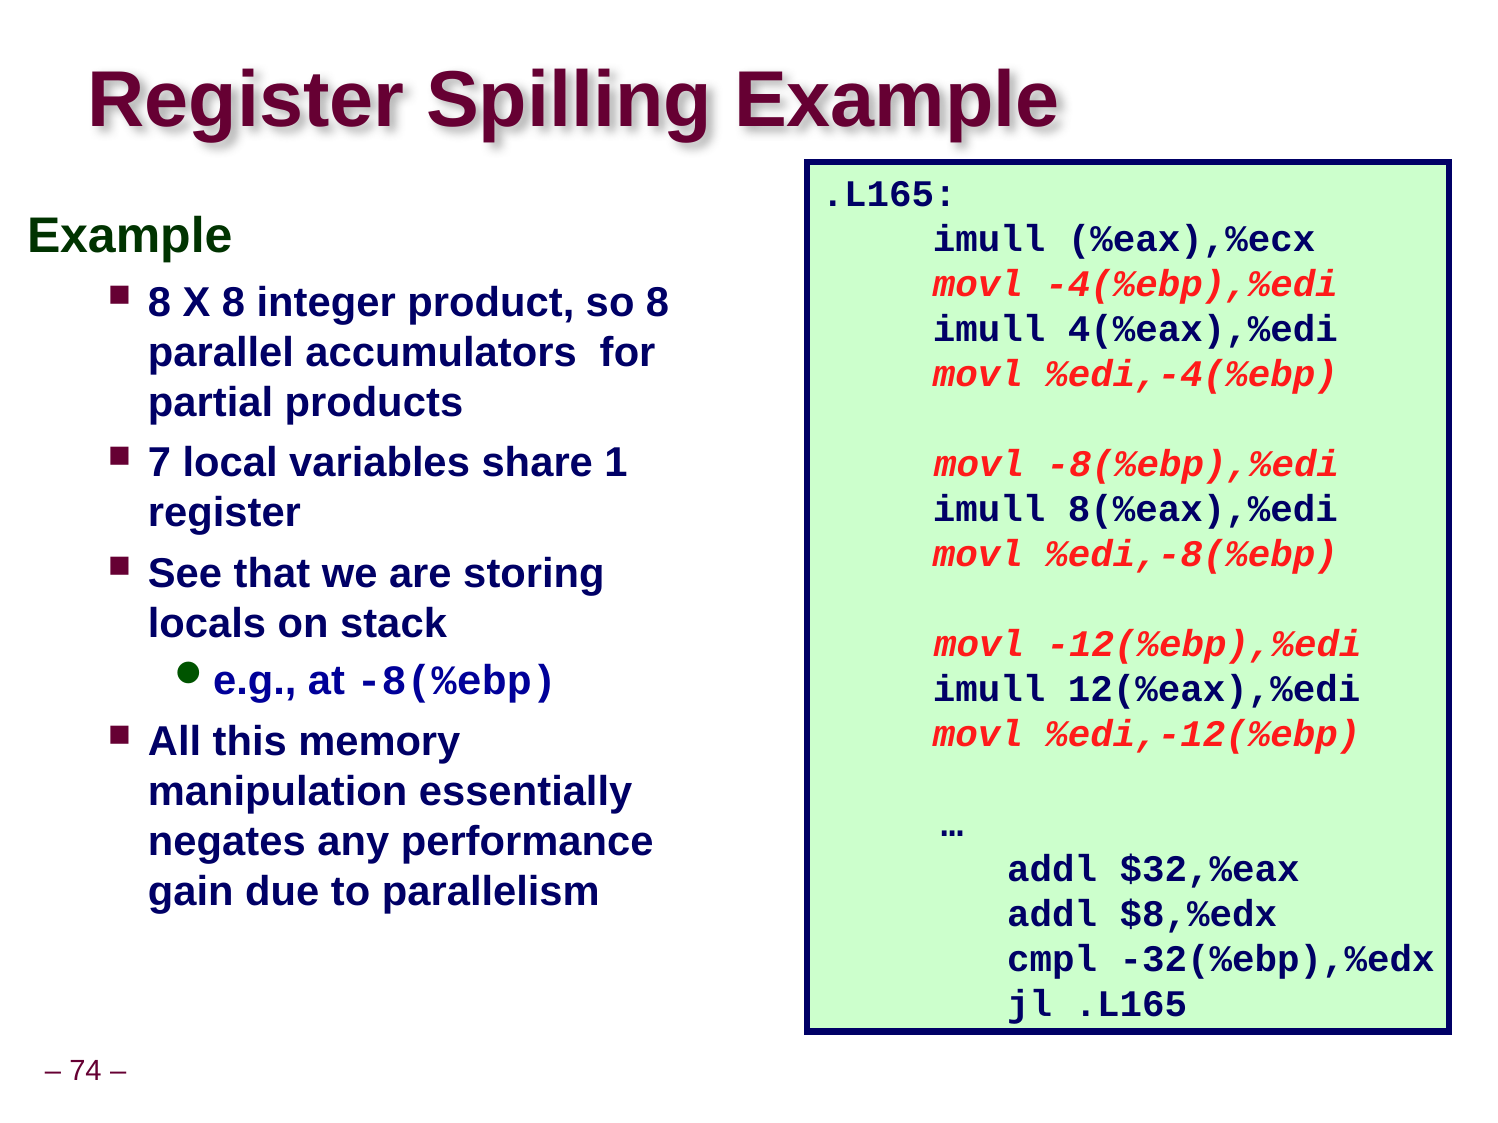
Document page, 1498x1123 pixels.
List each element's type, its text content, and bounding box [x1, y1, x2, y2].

list Example 8 X 8 integer product, so 8 parallel accumulators for partial products 7 local variables share 1 register See that we are storing locals on stack e.g., at -8(%ebp) All this memory manipulation essentially negates any performance gain due to parallelism [12, 199, 737, 1056]
title Register Spilling Example [87, 54, 1342, 149]
text_box .L165: imull (%eax),%ecx movl -4(%ebp),%edi imull 4(%eax),%edi movl %edi,-4(%ebp) movl -8(%ebp),%edi imull 8(%eax),%edi movl %edi,-8(%ebp) movl -12(%ebp),%edi imull 12(%eax),%edi movl %edi,-12(%ebp) … addl $32,%eax addl $8,%edx cmpl -32(%ebp),%edx jl .L165 [806, 162, 1450, 1032]
